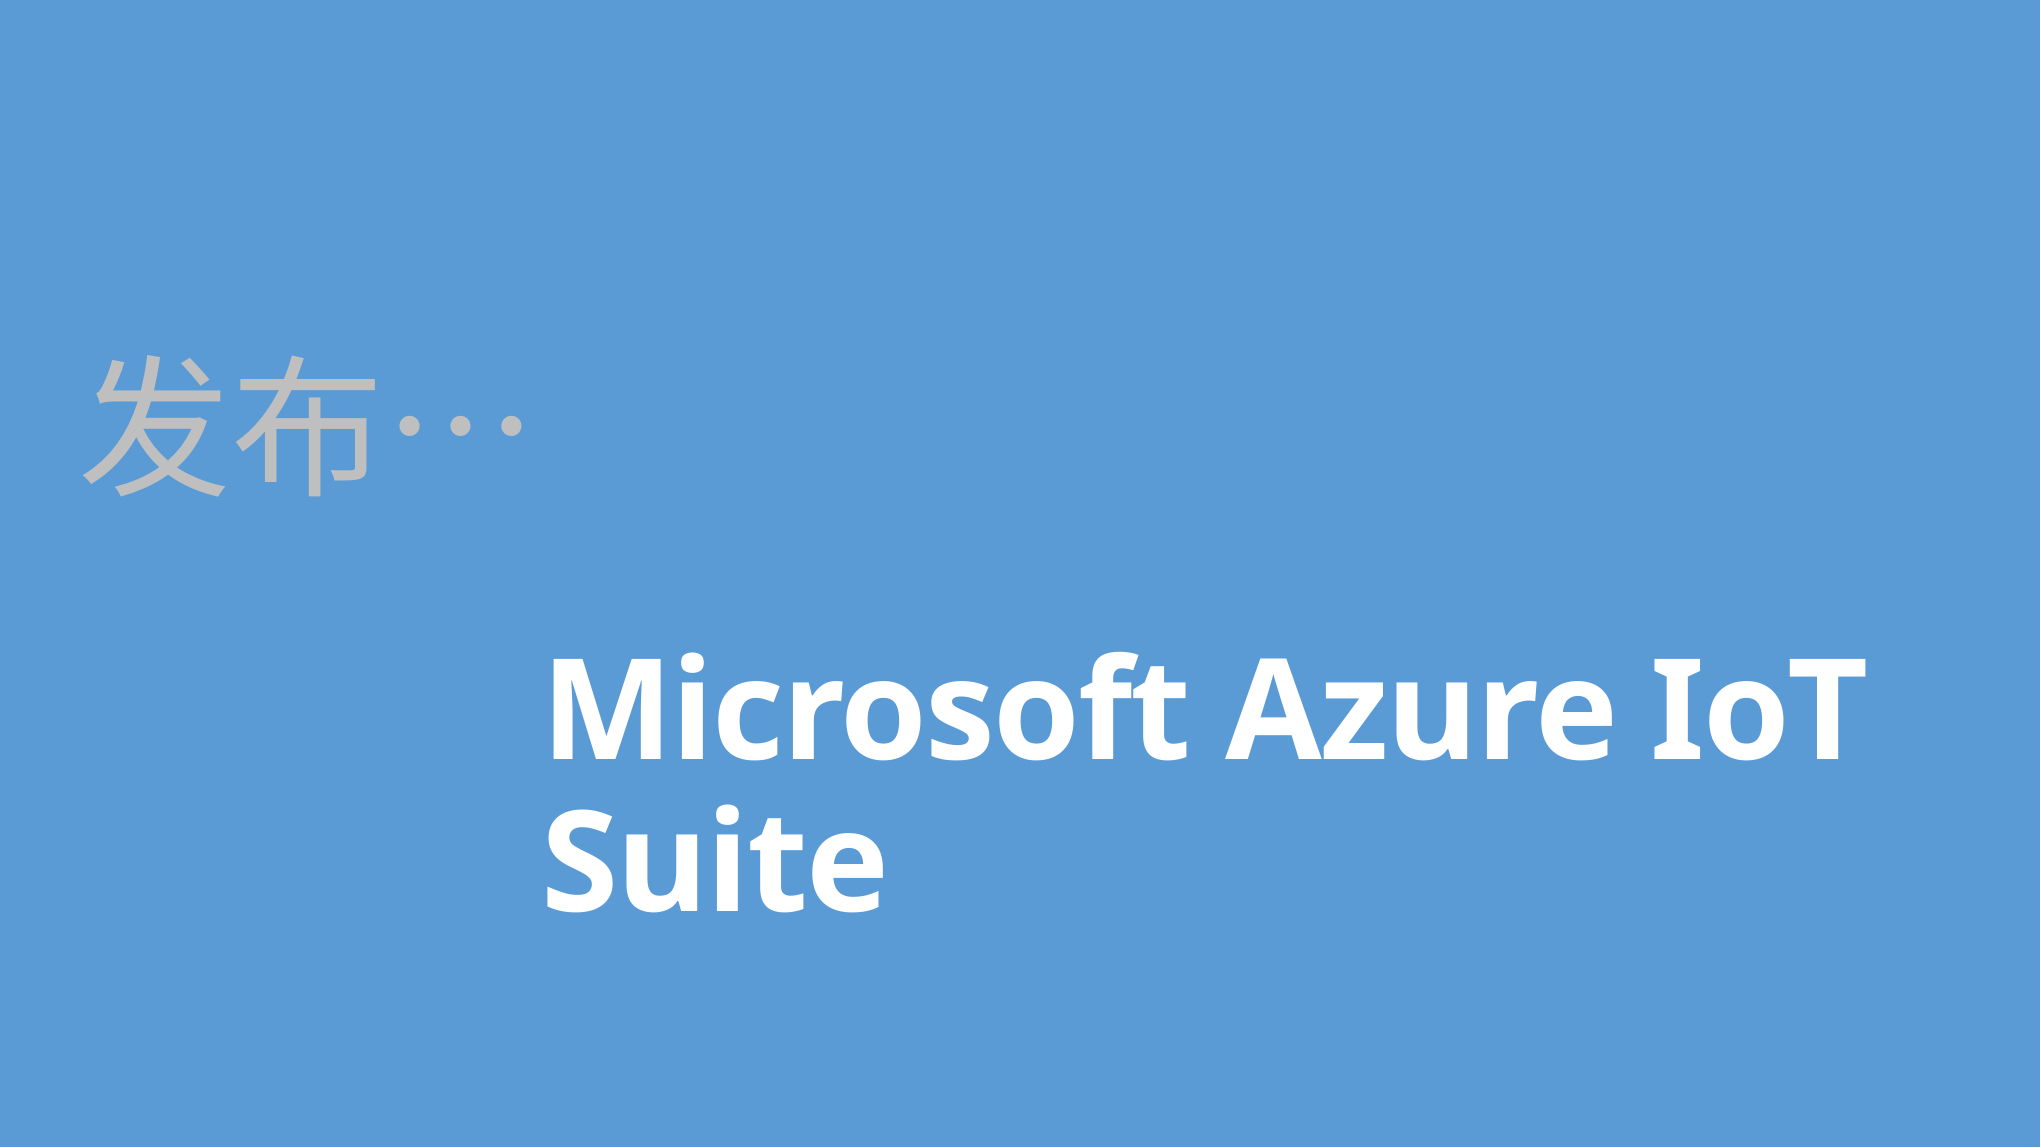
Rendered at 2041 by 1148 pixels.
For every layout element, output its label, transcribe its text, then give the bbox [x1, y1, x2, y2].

text_box Microsoft Azure IoT Suite [526, 631, 2004, 781]
title 发布… [63, 351, 1817, 519]
